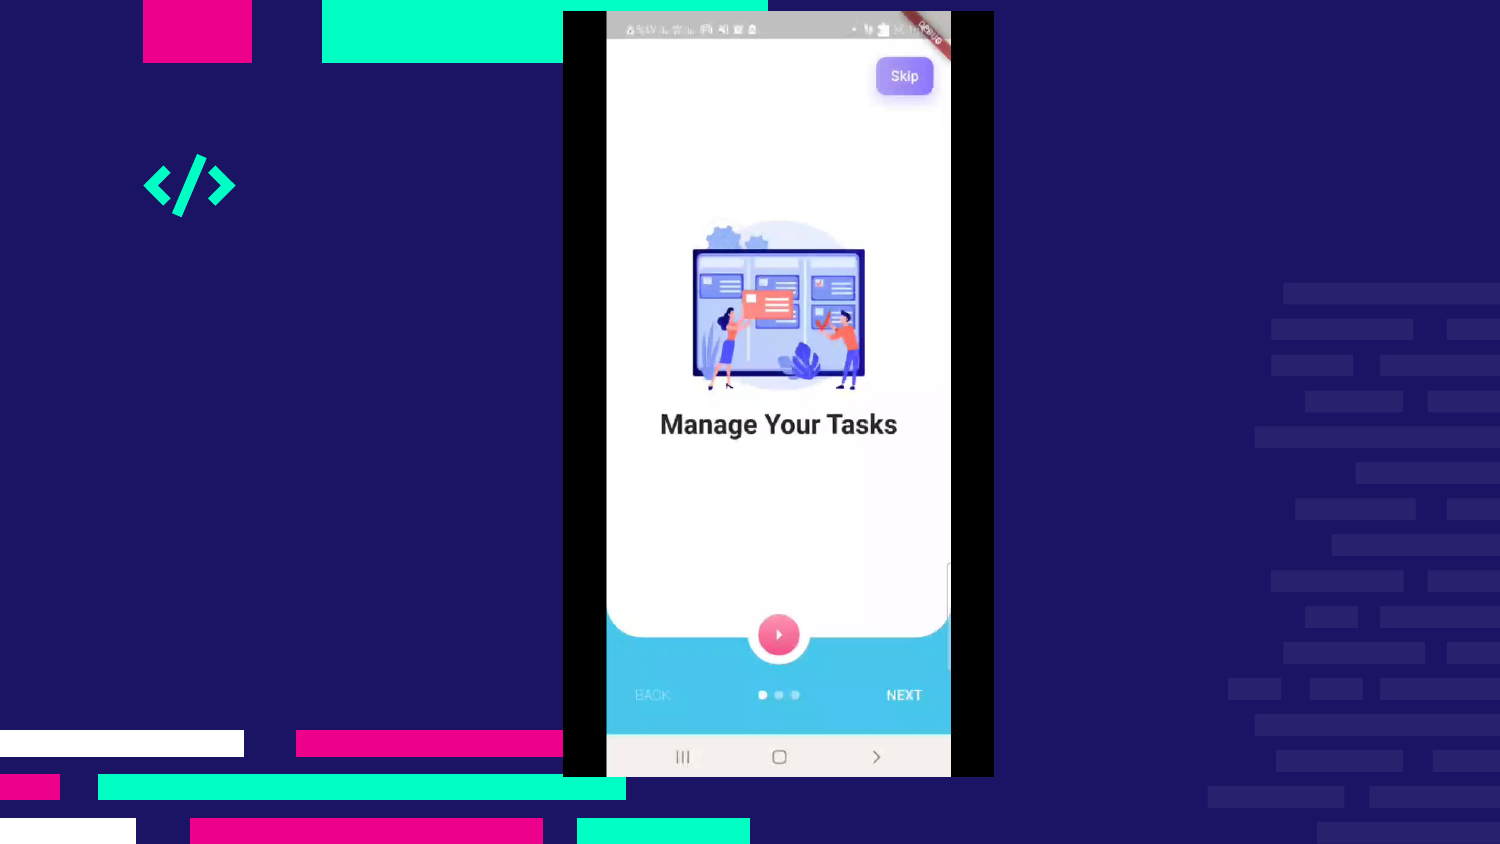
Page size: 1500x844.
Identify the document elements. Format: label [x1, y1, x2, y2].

text_box [562, 10, 995, 779]
